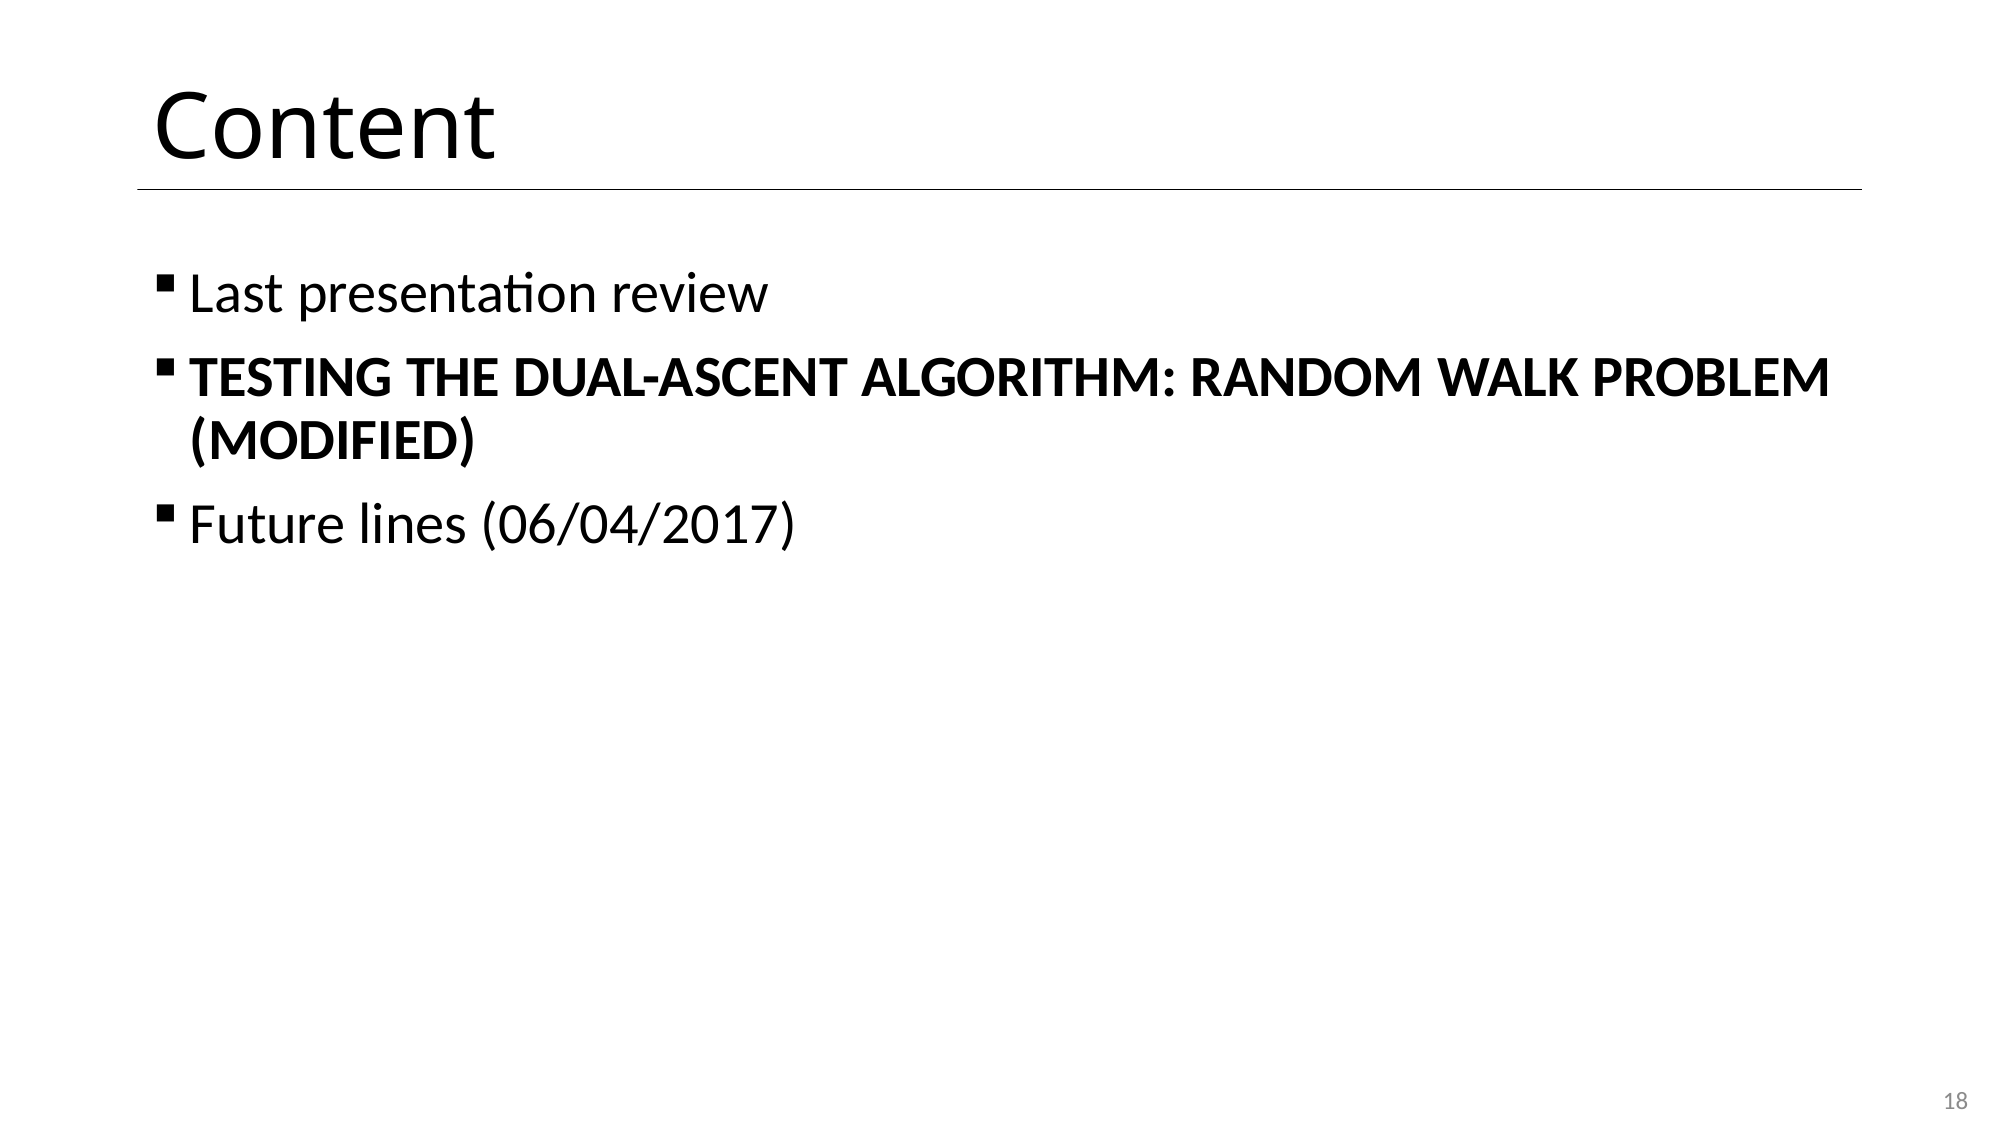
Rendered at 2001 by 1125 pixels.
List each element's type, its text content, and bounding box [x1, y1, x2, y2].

title Content [137, 19, 1863, 238]
slide_number 18 [1533, 1069, 1984, 1125]
list Last presentation review TESTING THE DUAL-ASCENT ALGORITHM: RANDOM WALK PROBLEM (MODIFIED) Future lines (06/04/2017) [137, 254, 1863, 1014]
